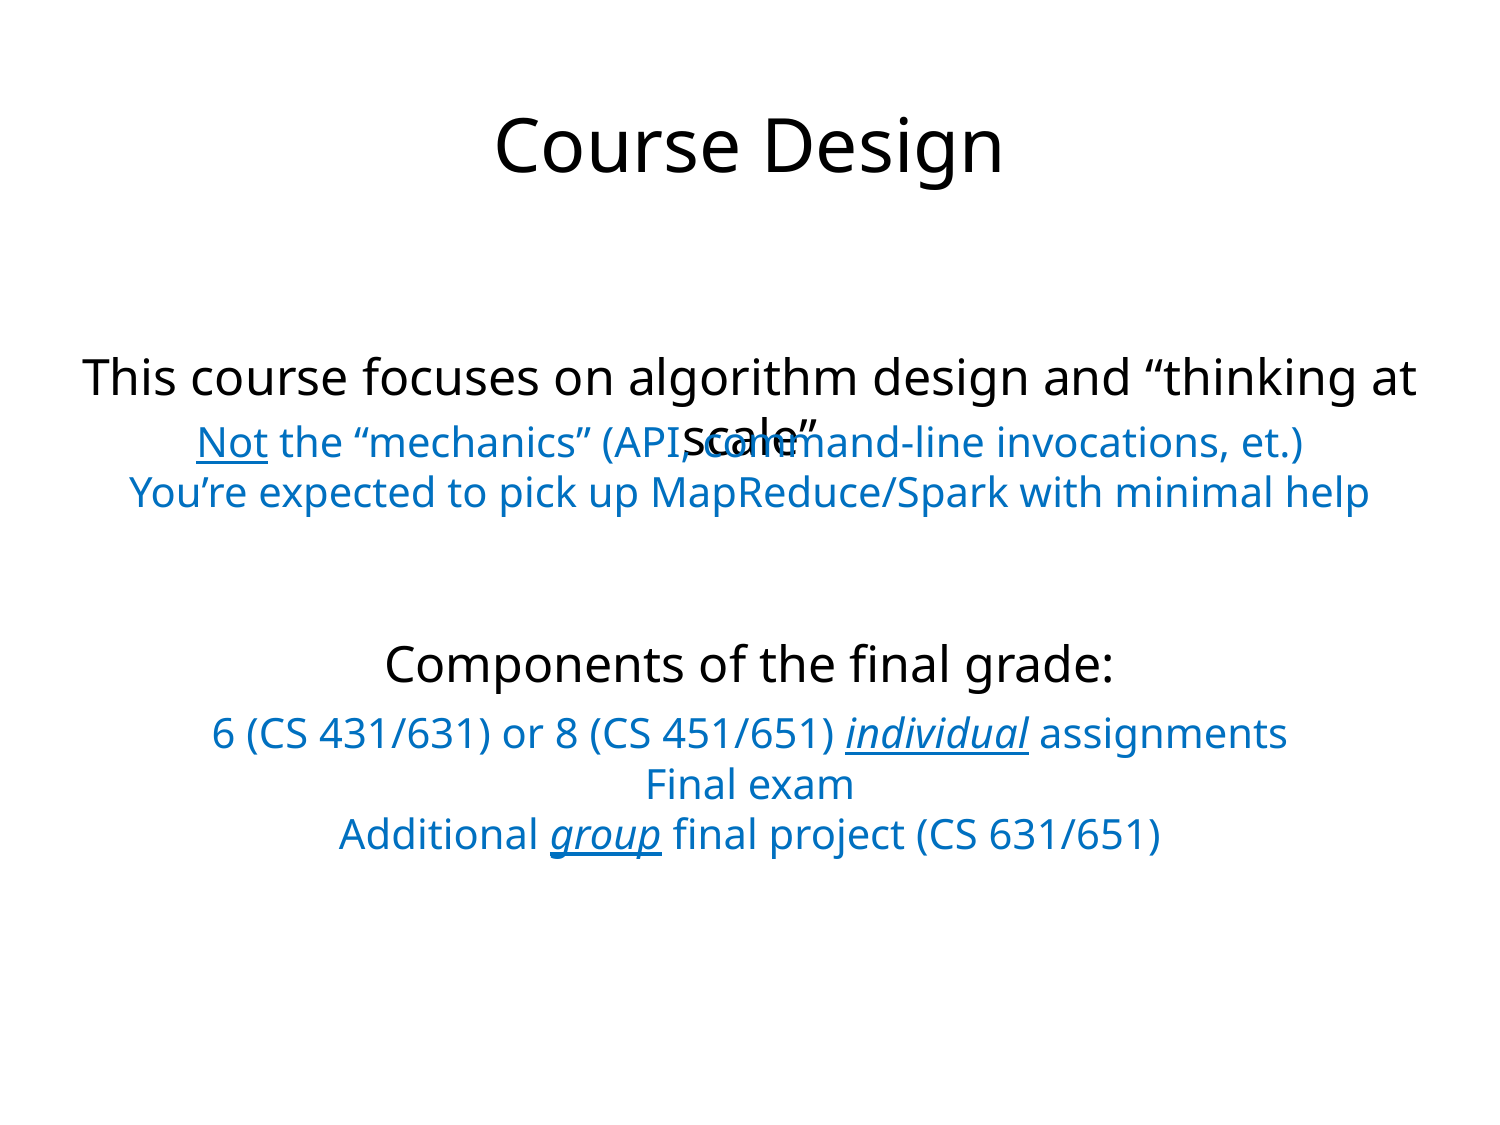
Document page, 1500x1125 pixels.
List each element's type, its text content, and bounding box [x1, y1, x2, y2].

text_box This course focuses on algorithm design and “thinking at scale” [0, 338, 1500, 408]
text_box 6 (CS 431/631) or 8 (CS 451/651) individual assignments Final exam Additional group final project (CS 631/651) [0, 699, 1500, 865]
text_box Course Design [0, 90, 1500, 203]
text_box Not the “mechanics” (API, command-line invocations, et.) You’re expected to pick up MapReduce/Spark with minimal help [0, 408, 1500, 524]
text_box Components of the final grade: [0, 624, 1500, 699]
